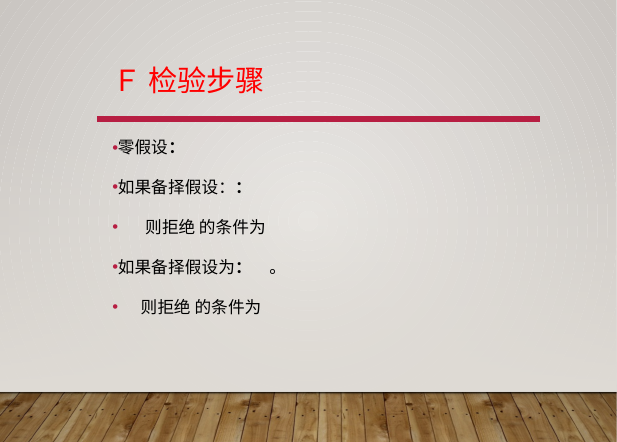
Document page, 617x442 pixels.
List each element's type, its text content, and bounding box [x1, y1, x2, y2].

picture [0, 392, 617, 442]
title Ｆ 检验步骤 [97, 51, 541, 120]
